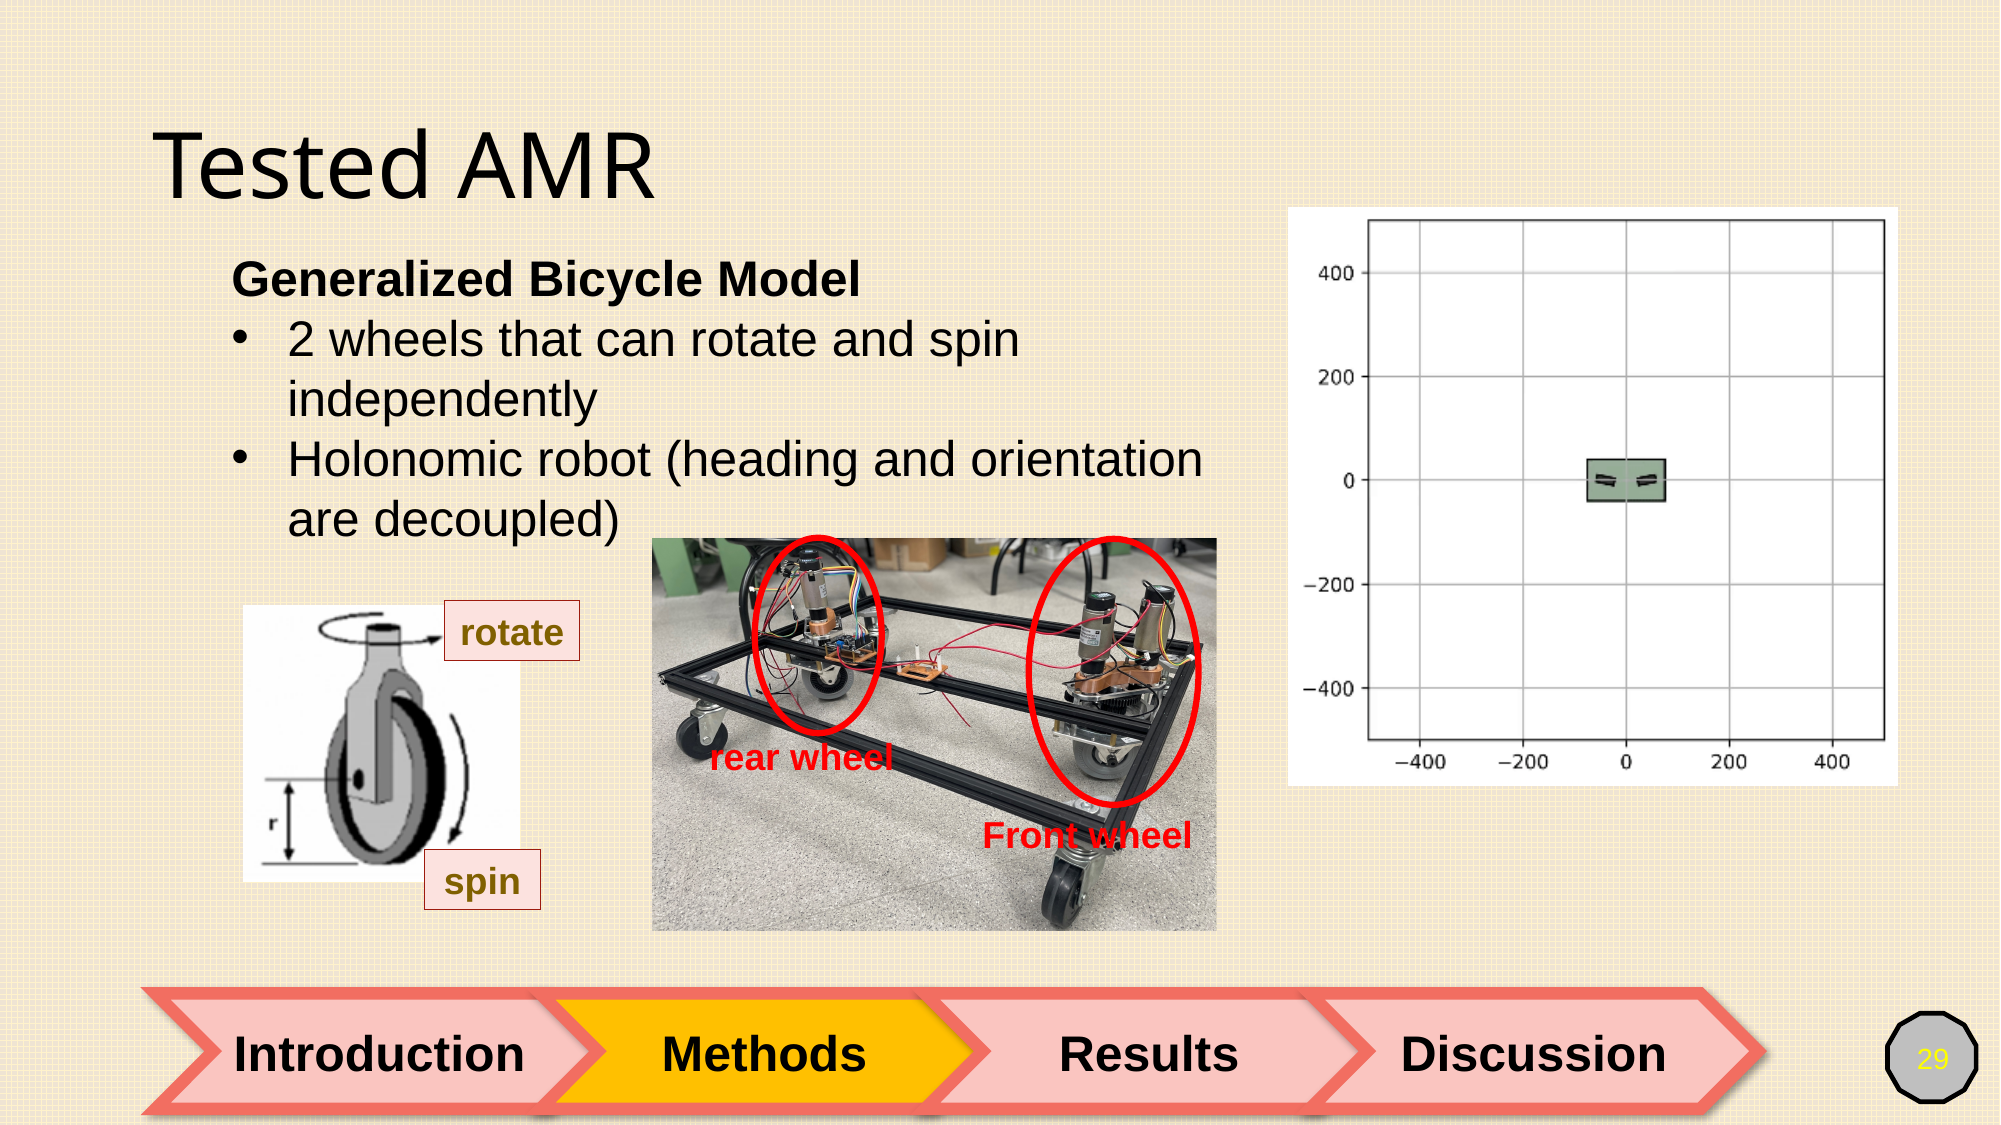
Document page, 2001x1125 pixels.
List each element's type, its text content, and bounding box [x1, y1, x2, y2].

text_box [243, 600, 580, 911]
text_box Methods [537, 992, 975, 1110]
title Tested AMR [137, 59, 1863, 278]
text_box Results [922, 992, 1360, 1110]
slide_number 29 [1887, 1013, 1977, 1102]
text_box Generalized Bicycle Model 2 wheels that can rotate and spin independently Holonomic robot (heading and orientation are decoupled) [216, 239, 1254, 615]
text_box Discussion [1307, 992, 1760, 1110]
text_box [652, 537, 1260, 931]
picture [1288, 207, 1898, 786]
text_box Introduction [152, 992, 590, 1110]
